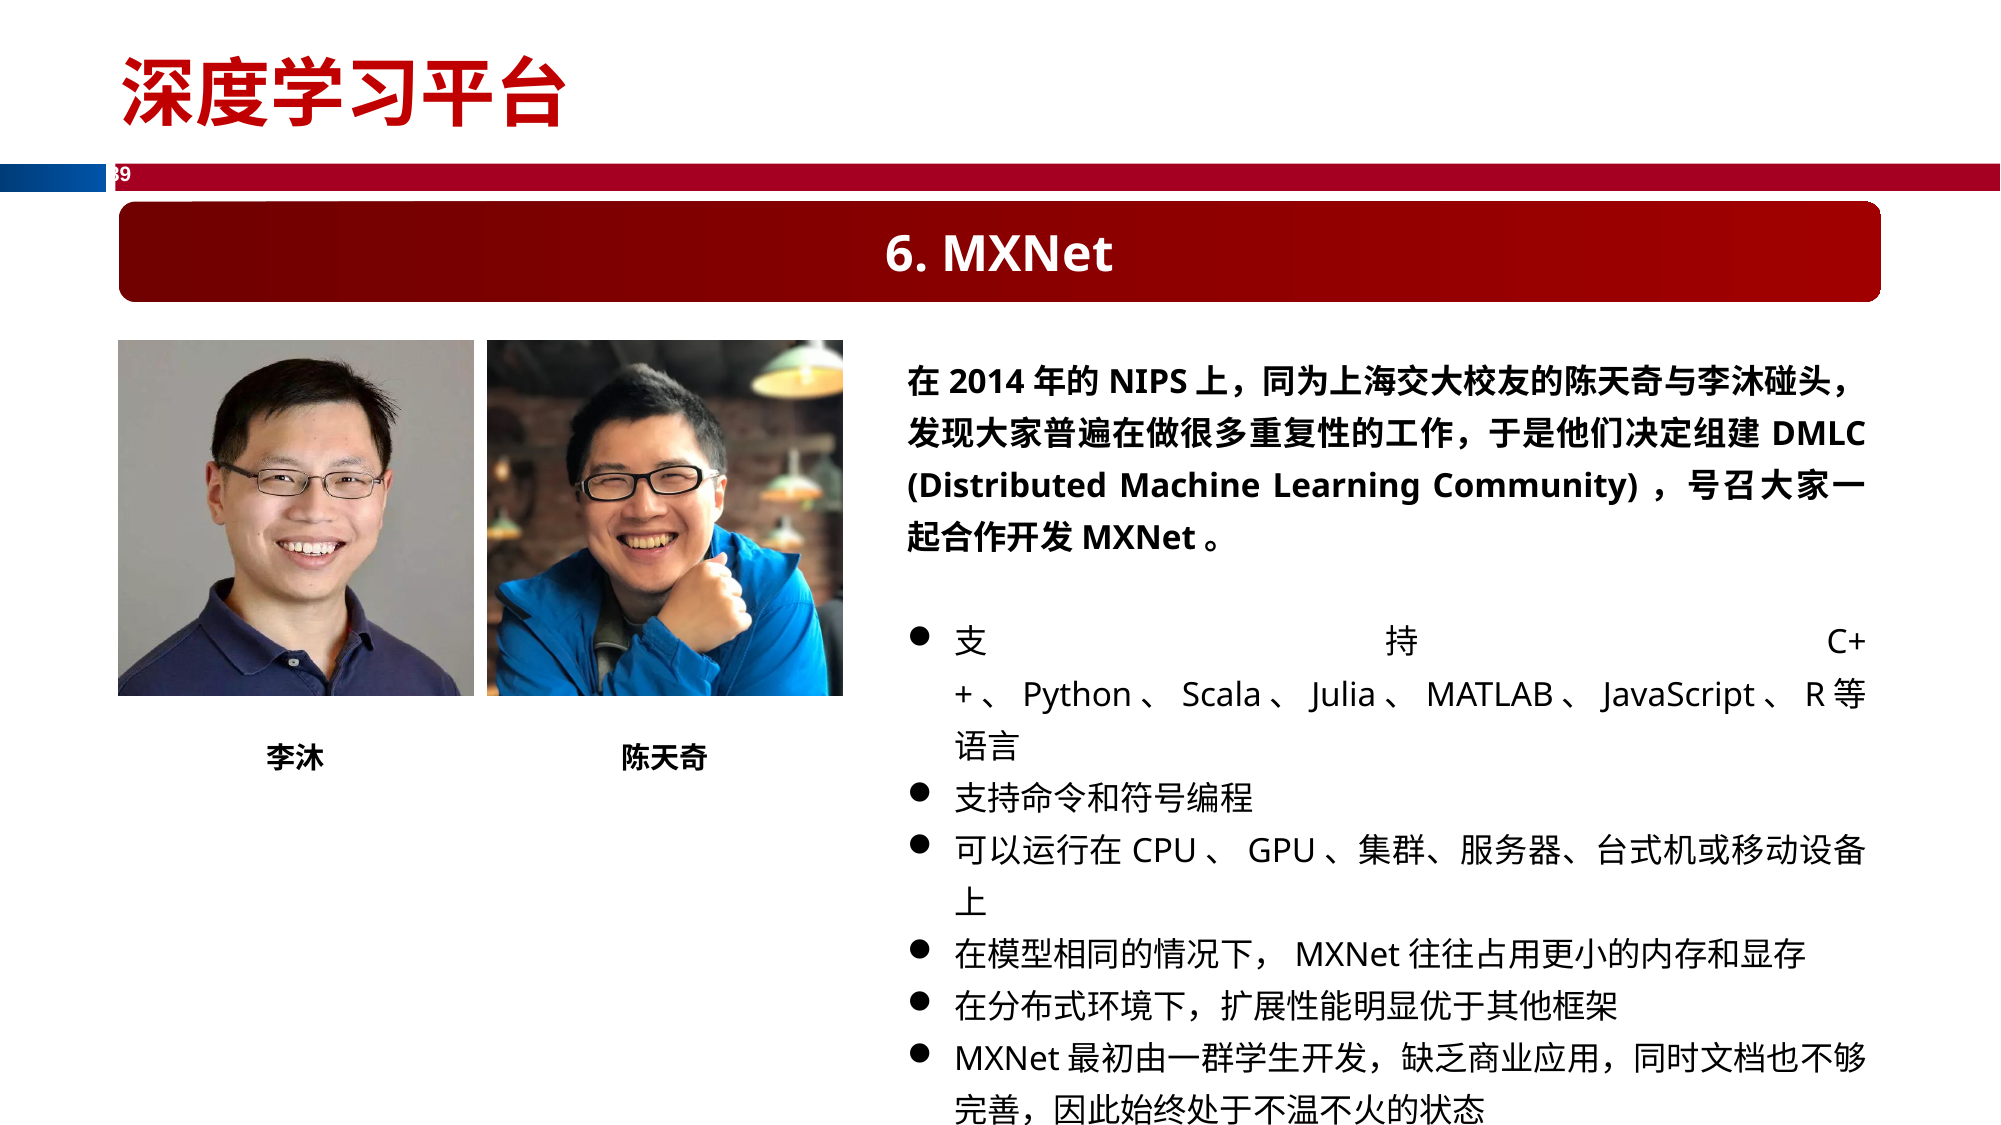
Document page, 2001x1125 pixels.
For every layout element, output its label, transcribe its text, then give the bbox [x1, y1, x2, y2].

picture [487, 340, 843, 696]
title 深度学习平台 [105, 18, 1922, 163]
text_box 在2014年的NIPS上，同为上海交大校友的陈天奇与李沐碰头，发现大家普遍在做很多重复性的工作，于是他们决定组建DMLC (Distributed Machine Learning Community)，号召大家一起合作开发MXNet。 支持C++、Python、Scala、Julia、MATLAB、JavaScript、R等语言 支持命令和符号编程 可以运行在CPU、GPU、集群、服务器、台式机或移动设备上 在模型相同的情况下，MXNet往往占用更小的内存和显存 在分布式环境下，扩展性能明显优于其他框架 MXNet最初由一群学生开发，缺乏商业应用，同时文档也不够完善，因此始终处于不温不火的状态 [892, 340, 1882, 1125]
text_box 6. MXNet [117, 200, 1883, 304]
text_box 陈天奇 [606, 732, 724, 783]
text_box 李沐 [251, 732, 340, 783]
picture [118, 340, 474, 696]
